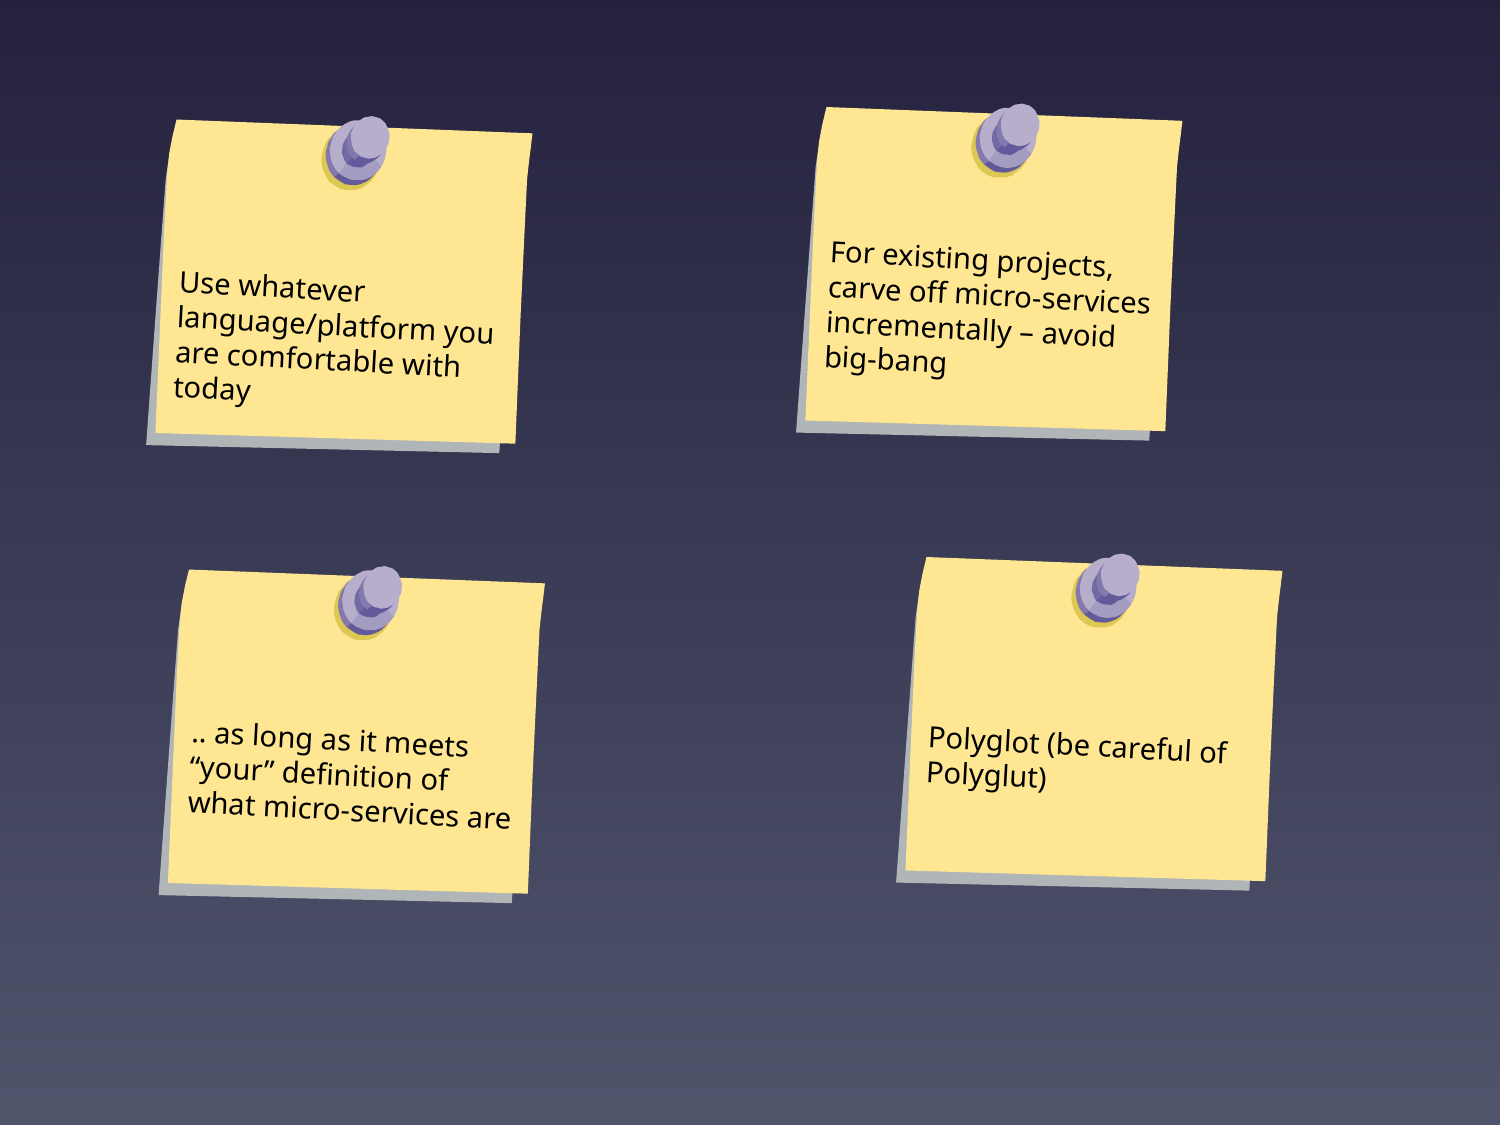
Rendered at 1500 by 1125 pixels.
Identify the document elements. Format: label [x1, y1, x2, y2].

text_box [884, 523, 1303, 933]
text_box [784, 73, 1203, 483]
text_box [134, 86, 553, 495]
text_box [147, 536, 565, 945]
